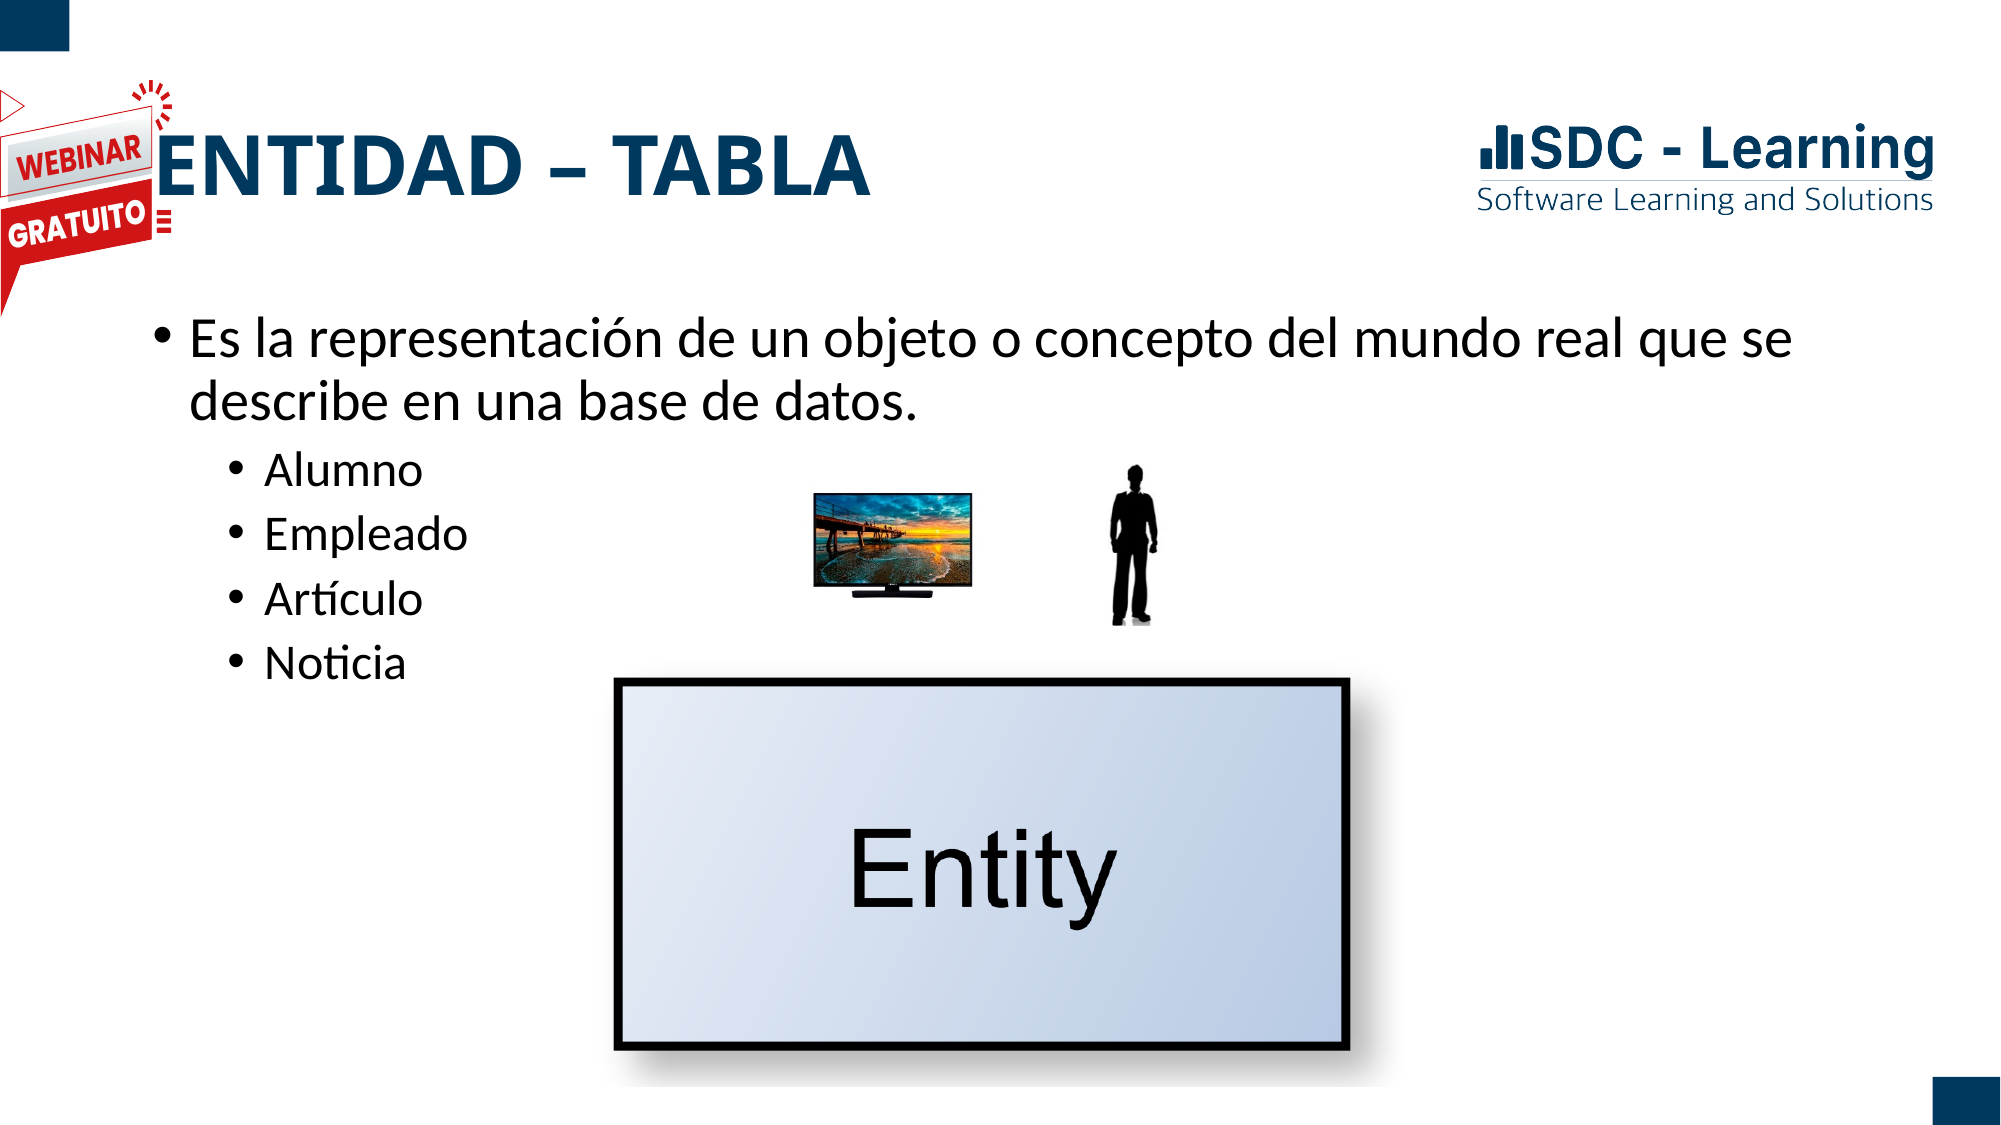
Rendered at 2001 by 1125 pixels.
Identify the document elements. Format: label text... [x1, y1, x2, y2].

list Es la representación de un objeto o concepto del mundo real que se describe en una base de datos. Alumno Empleado Artículo Noticia [137, 299, 1863, 1014]
title ENTIDAD – TABLA [137, 59, 1863, 278]
picture [0, 80, 172, 318]
picture [1083, 464, 1188, 626]
picture [806, 473, 979, 617]
picture [1863, 123, 1933, 215]
picture [594, 660, 1406, 1087]
